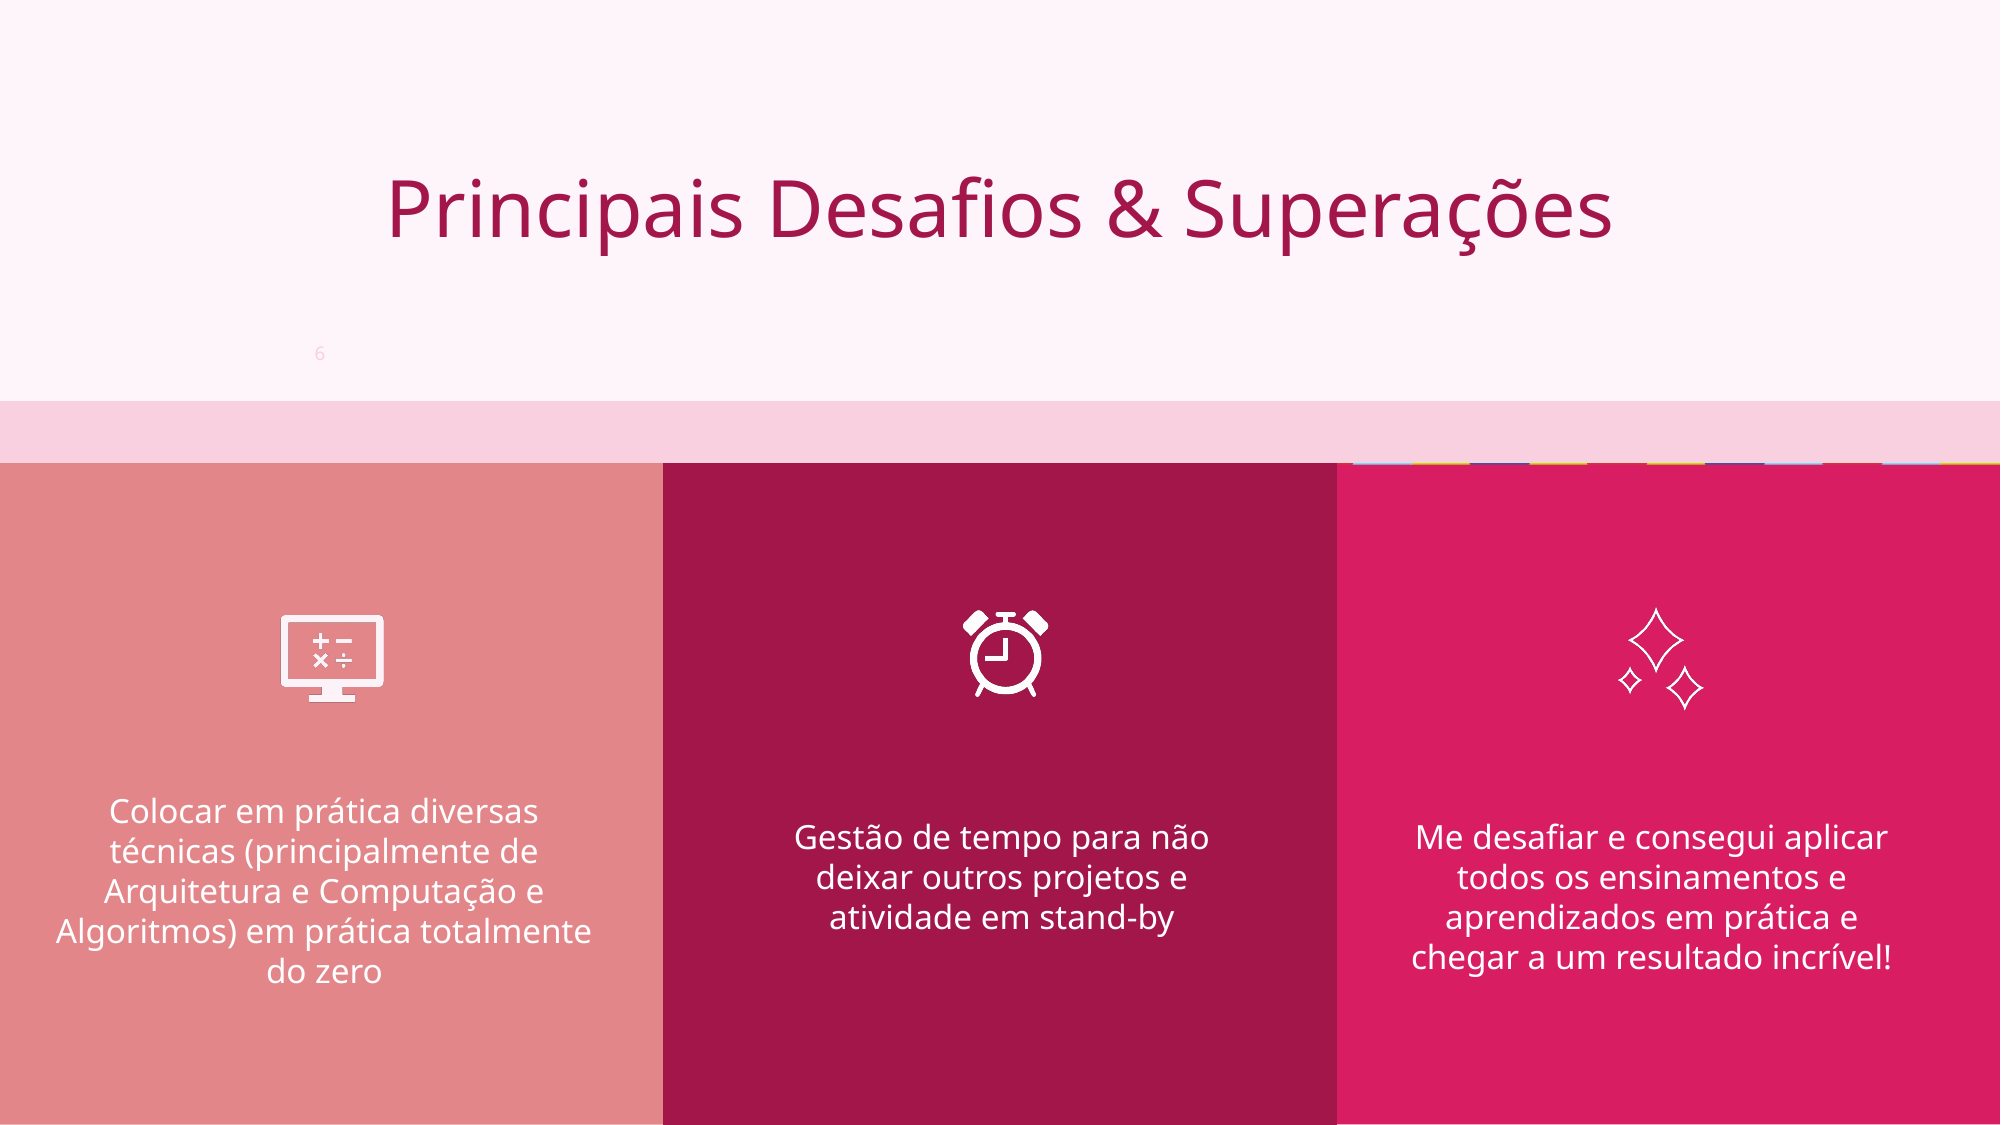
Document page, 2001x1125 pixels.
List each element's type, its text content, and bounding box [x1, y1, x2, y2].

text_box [944, 591, 1067, 715]
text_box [270, 597, 394, 720]
list Me desafiar e consegui aplicar todos os ensinamentos e aprendizados em prática e chegar a um resultado incrível! [1392, 809, 1927, 902]
slide_number 6 [0, 324, 341, 384]
list Gestão de tempo para não deixar outros projetos e atividade em stand-by [766, 809, 1254, 902]
list Colocar em prática diversas técnicas (principalmente de Arquitetura e Computação e Algoritmos) em prática totalmente do zero [54, 783, 609, 877]
text_box [0, 401, 2000, 463]
title Principais Desafios & Superações [340, 103, 1660, 321]
text_box [0, 463, 663, 1124]
text_box [663, 463, 1337, 1125]
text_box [1598, 597, 1721, 720]
